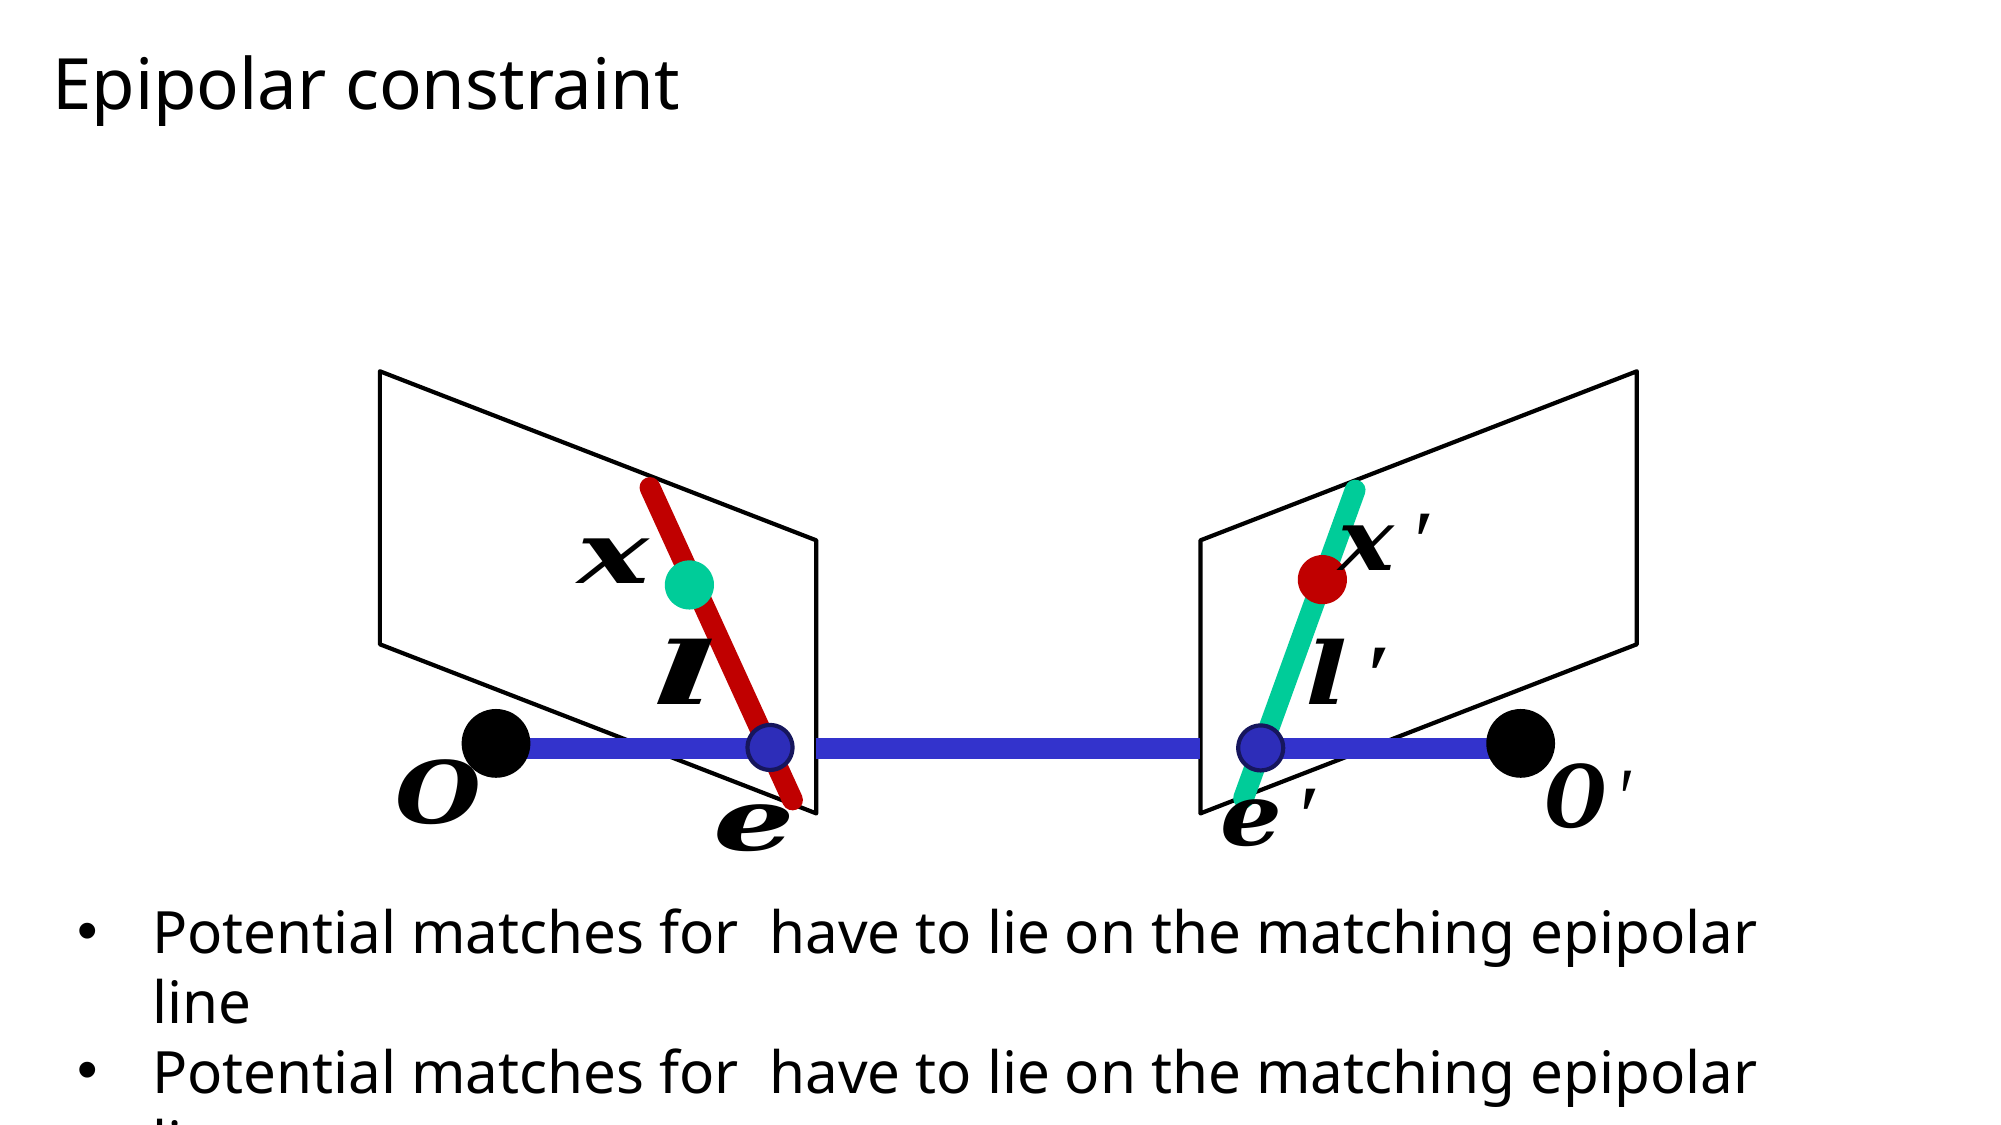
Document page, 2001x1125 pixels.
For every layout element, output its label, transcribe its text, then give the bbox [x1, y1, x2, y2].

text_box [649, 487, 793, 801]
text_box [1329, 369, 1639, 738]
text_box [1243, 489, 1356, 799]
text_box [1198, 523, 1238, 816]
text_box [377, 369, 680, 738]
text_box [797, 530, 819, 816]
title Epipolar constraint [37, 12, 1963, 151]
text_box [461, 708, 531, 778]
text_box [1486, 708, 1556, 778]
